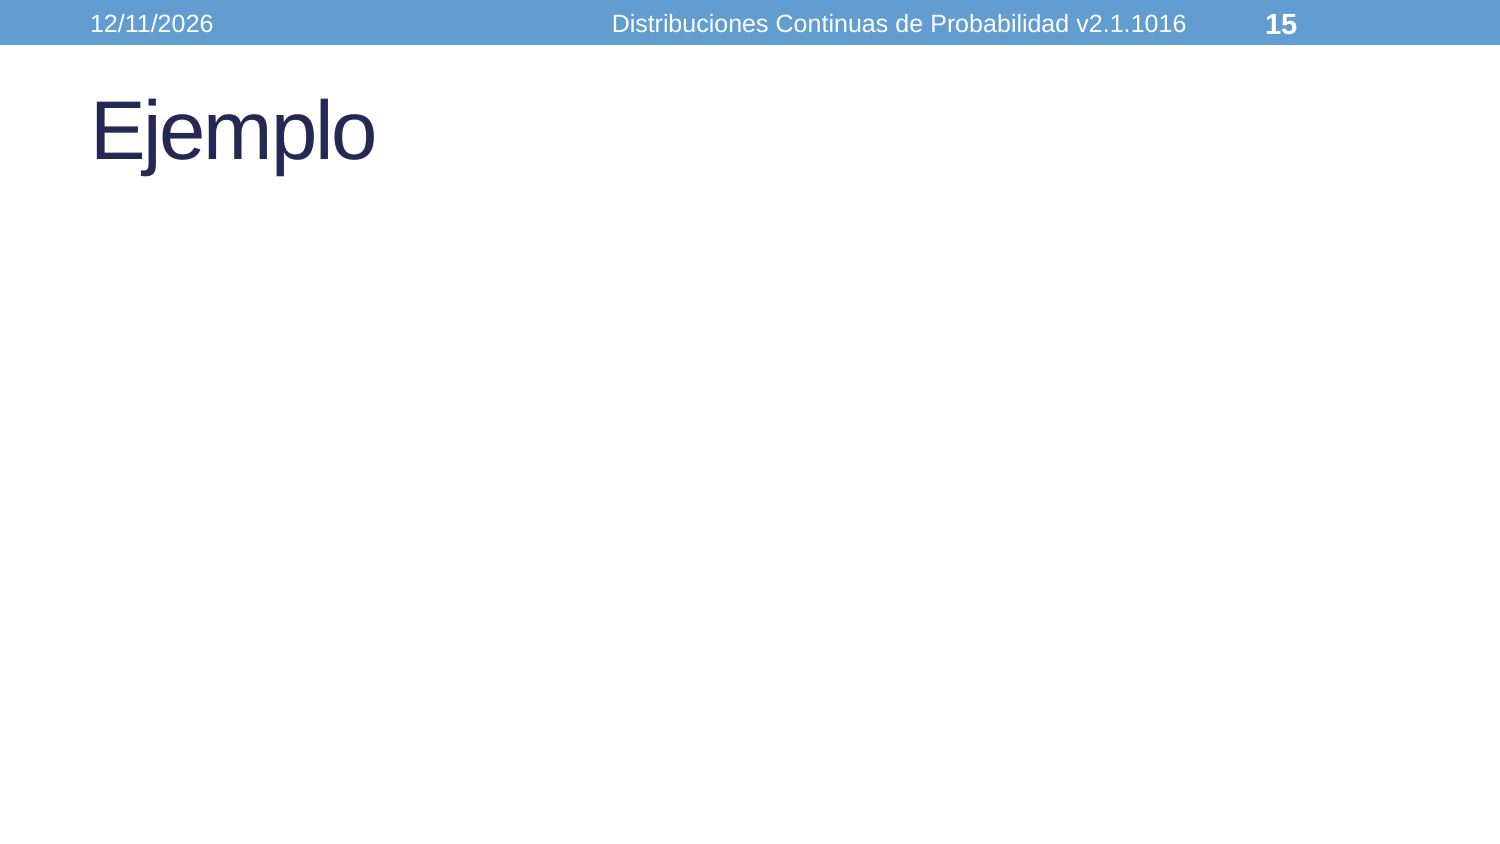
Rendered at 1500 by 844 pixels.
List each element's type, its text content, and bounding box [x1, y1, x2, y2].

title Ejemplo [75, 65, 1425, 188]
footer Distribuciones Continuas de Probabilidad v2.1.1016 [562, 2, 1238, 43]
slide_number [75, 2, 550, 43]
slide_number 15 [1250, 2, 1425, 43]
